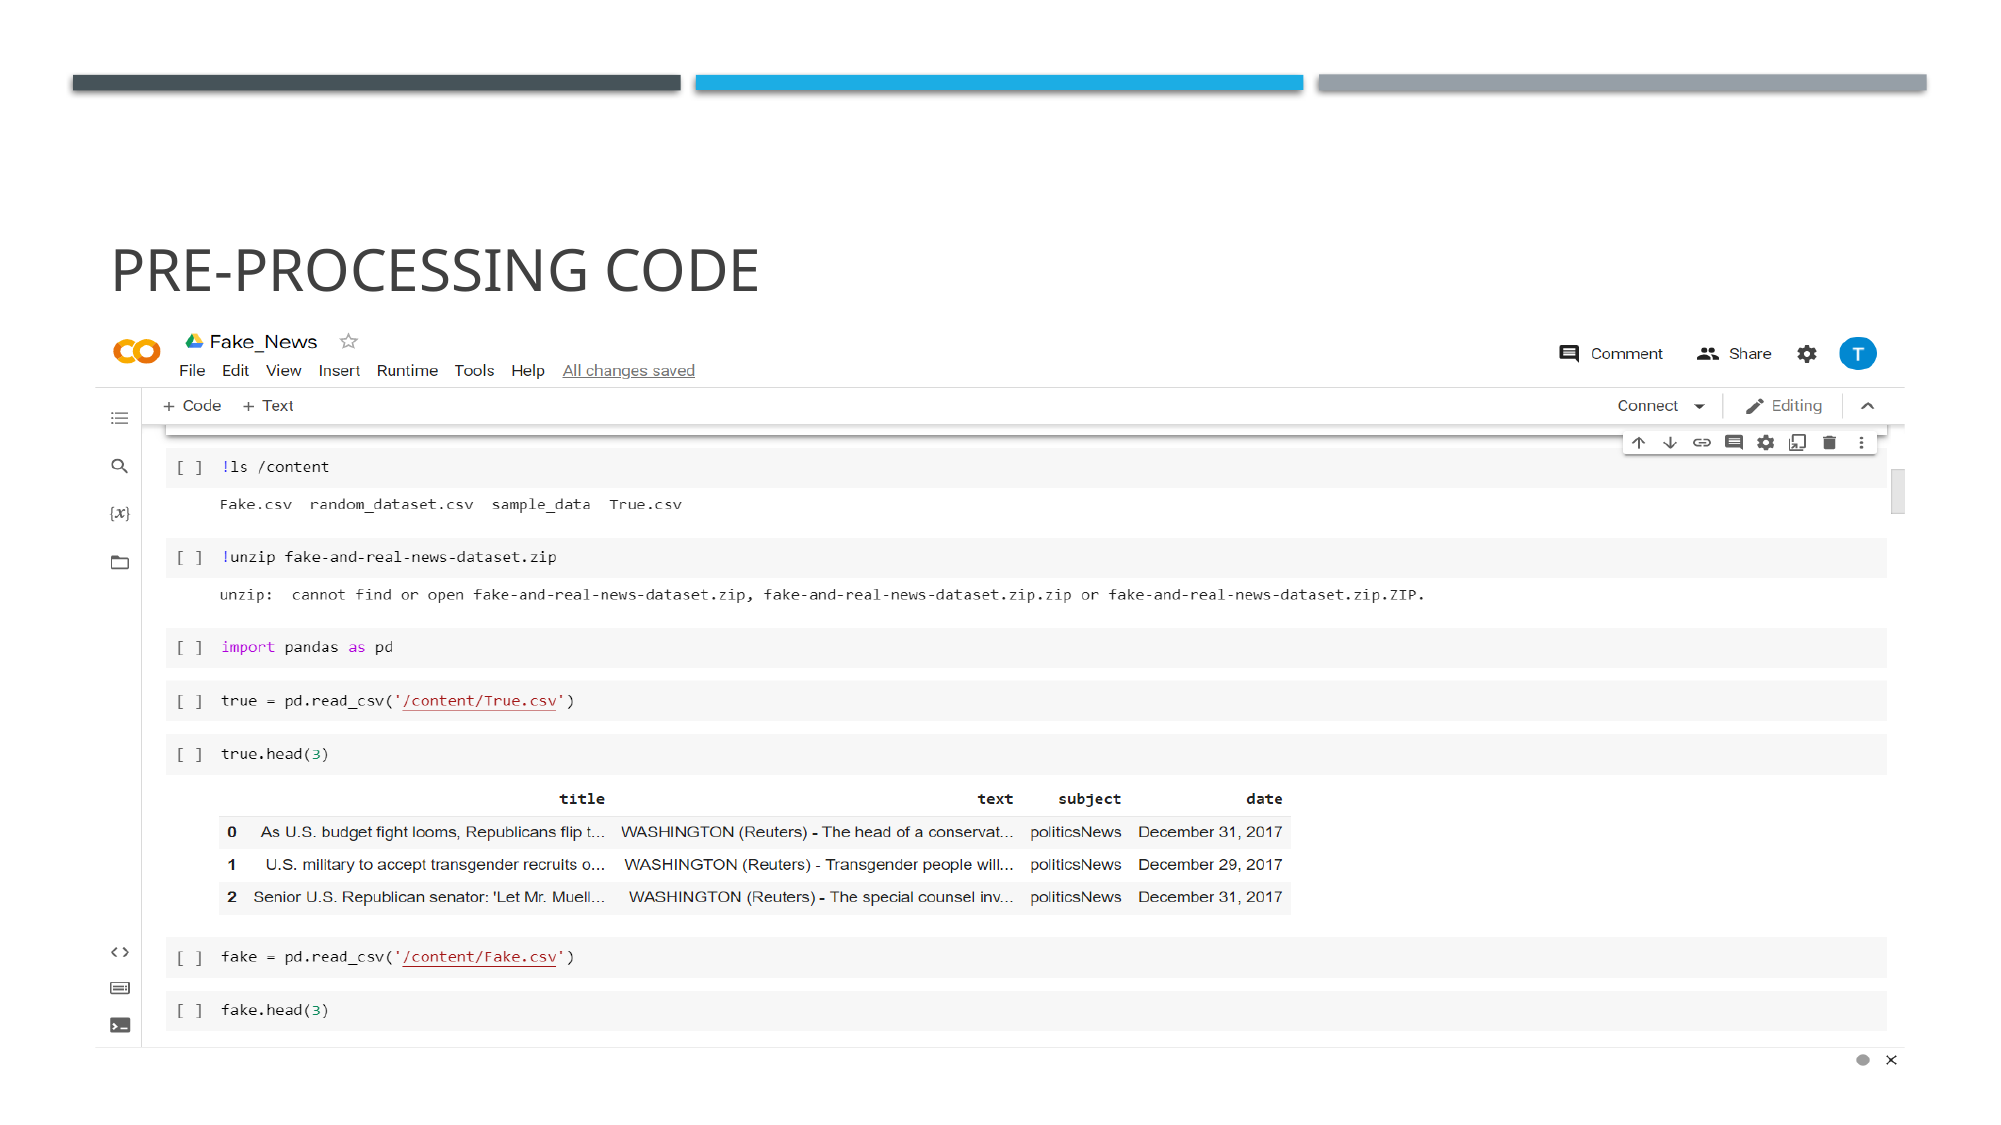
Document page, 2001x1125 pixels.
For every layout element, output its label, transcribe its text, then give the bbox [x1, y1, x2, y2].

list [94, 319, 1906, 1071]
title Pre-processing code [95, 115, 1905, 311]
